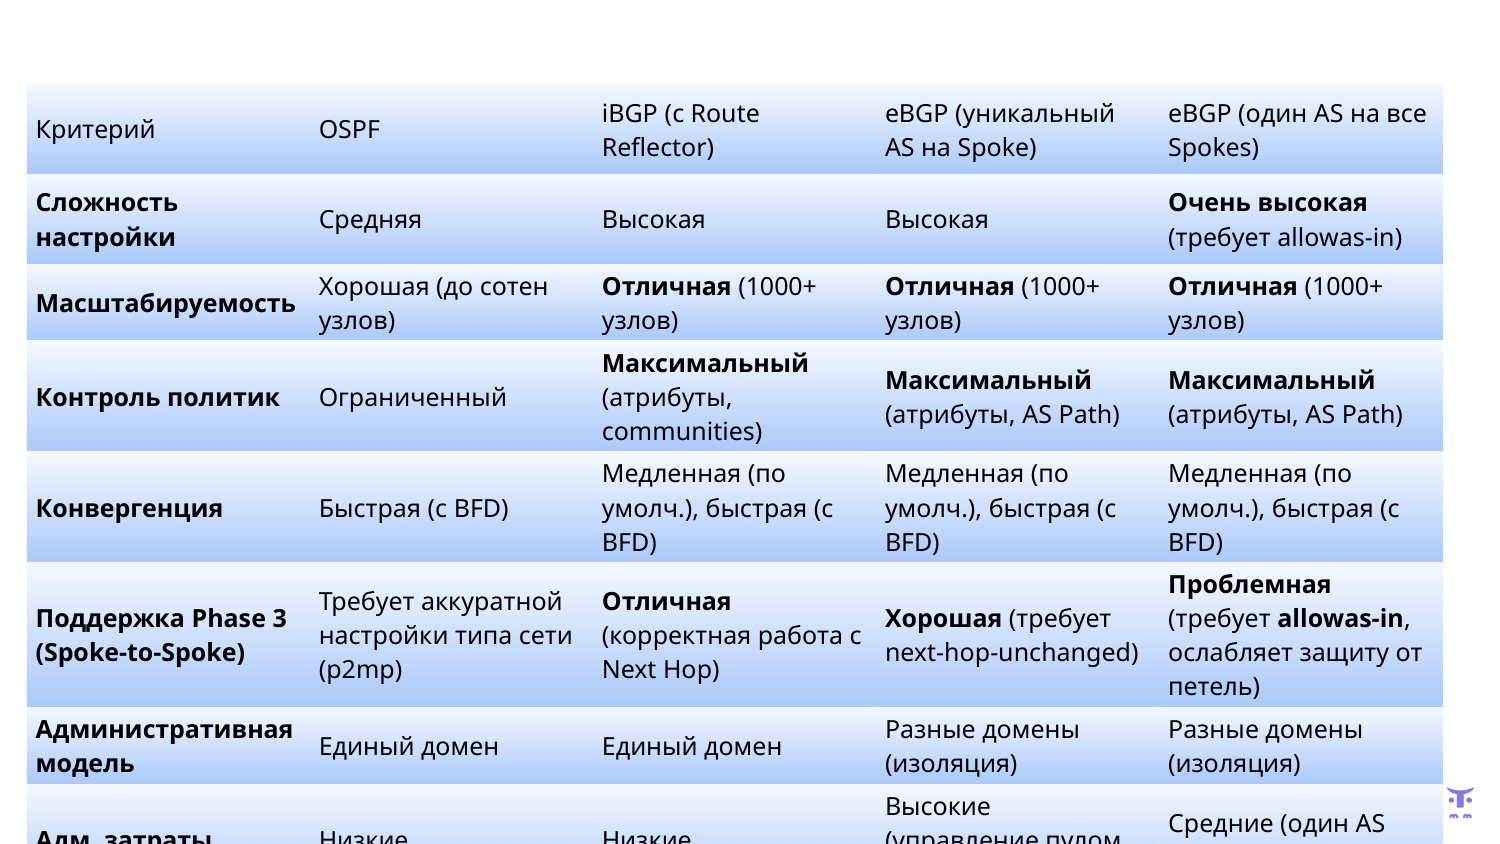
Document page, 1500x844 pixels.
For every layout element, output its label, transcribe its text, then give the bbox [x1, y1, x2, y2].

table_cell Максимальный (атрибуты, communities) [593, 341, 876, 452]
table_cell Максимальный (атрибуты, AS Path) [876, 341, 1159, 452]
table_cell Хорошая (до сотен узлов) [310, 264, 593, 341]
table_cell Отличная (1000+ узлов) [593, 264, 876, 341]
table_cell Административная модель [27, 708, 310, 784]
table_cell Масштабируемость [27, 264, 310, 341]
table_header eBGP (один AS на все Spokes) [1159, 84, 1443, 174]
table_cell Высокая [876, 174, 1159, 264]
table_header OSPF [310, 84, 593, 174]
table_cell Отличная (1000+ узлов) [876, 264, 1159, 341]
table_cell Низкие [310, 784, 593, 844]
table_header eBGP (уникальный AS на Spoke) [876, 84, 1159, 174]
table_cell Требует аккуратной настройки типа сети (p2mp) [310, 563, 593, 708]
table_cell Конвергенция [27, 452, 310, 563]
table_cell Быстрая (с BFD) [310, 452, 593, 563]
table_cell Разные домены (изоляция) [1159, 708, 1443, 784]
table_cell Очень высокая (требует allowas-in) [1159, 174, 1443, 264]
table_cell Максимальный (атрибуты, AS Path) [1159, 341, 1443, 452]
table_cell Средняя [310, 174, 593, 264]
table_cell Ограниченный [310, 341, 593, 452]
table_cell Медленная (по умолч.), быстрая (с BFD) [876, 452, 1159, 563]
table_header iBGP (с Route Reflector) [593, 84, 876, 174]
table_cell Высокая [593, 174, 876, 264]
table_cell Единый домен [310, 708, 593, 784]
table_cell Отличная (корректная работа с Next Hop) [593, 563, 876, 708]
table_cell Хорошая (требует next-hop-unchanged) [876, 563, 1159, 708]
table_header Критерий [27, 84, 310, 174]
table_cell Сложность настройки [27, 174, 310, 264]
table_cell Проблемная (требует allowas-in, ослабляет защиту от петель) [1159, 563, 1443, 708]
table_cell Адм. затраты [27, 784, 310, 844]
table_cell Низкие [593, 784, 876, 844]
table_cell Высокие (управление пулом AS) [876, 784, 1159, 844]
table_cell Разные домены (изоляция) [876, 708, 1159, 784]
table_cell Поддержка Phase 3 (Spoke-to-Spoke) [27, 563, 310, 708]
table_cell Медленная (по умолч.), быстрая (с BFD) [593, 452, 876, 563]
table_cell Контроль политик [27, 341, 310, 452]
table_cell Средние (один AS для Spokes) [1159, 784, 1443, 844]
table_cell Медленная (по умолч.), быстрая (с BFD) [1159, 452, 1443, 563]
table_cell Отличная (1000+ узлов) [1159, 264, 1443, 341]
picture [0, 0, 1500, 844]
table_cell Единый домен [593, 708, 876, 784]
